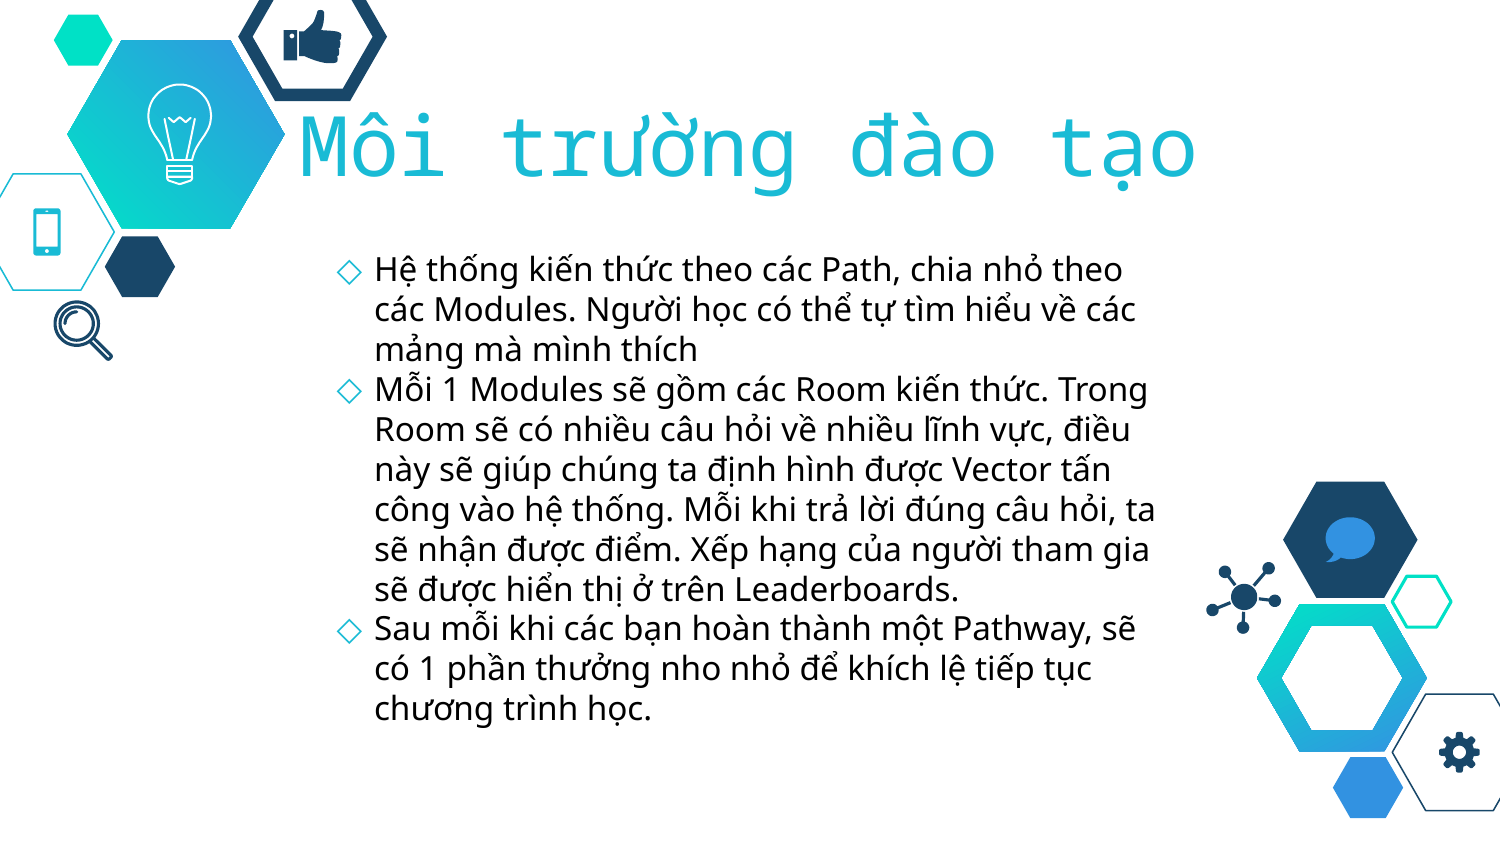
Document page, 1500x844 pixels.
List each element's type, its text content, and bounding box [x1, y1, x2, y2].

list Hệ thống kiến thức theo các Path, chia nhỏ theo các Modules. Người học có thể tự tìm hiểu về các mảng mà mình thích Mỗi 1 Modules sẽ gồm các Room kiến thức. Trong Room sẽ có nhiều câu hỏi về nhiều lĩnh vực, điều này sẽ giúp chúng ta định hình được Vector tấn công vào hệ thống. Mỗi khi trả lời đúng câu hỏi, ta sẽ nhận được điểm. Xếp hạng của người tham gia sẽ được hiển thị ở trên Leaderboards. Sau mỗi khi các bạn hoàn thành một Pathway, sẽ có 1 phần thưởng nho nhỏ để khích lệ tiếp tục chương trình học. [284, 233, 1193, 689]
title Môi trường đào tạo [284, 102, 1216, 209]
